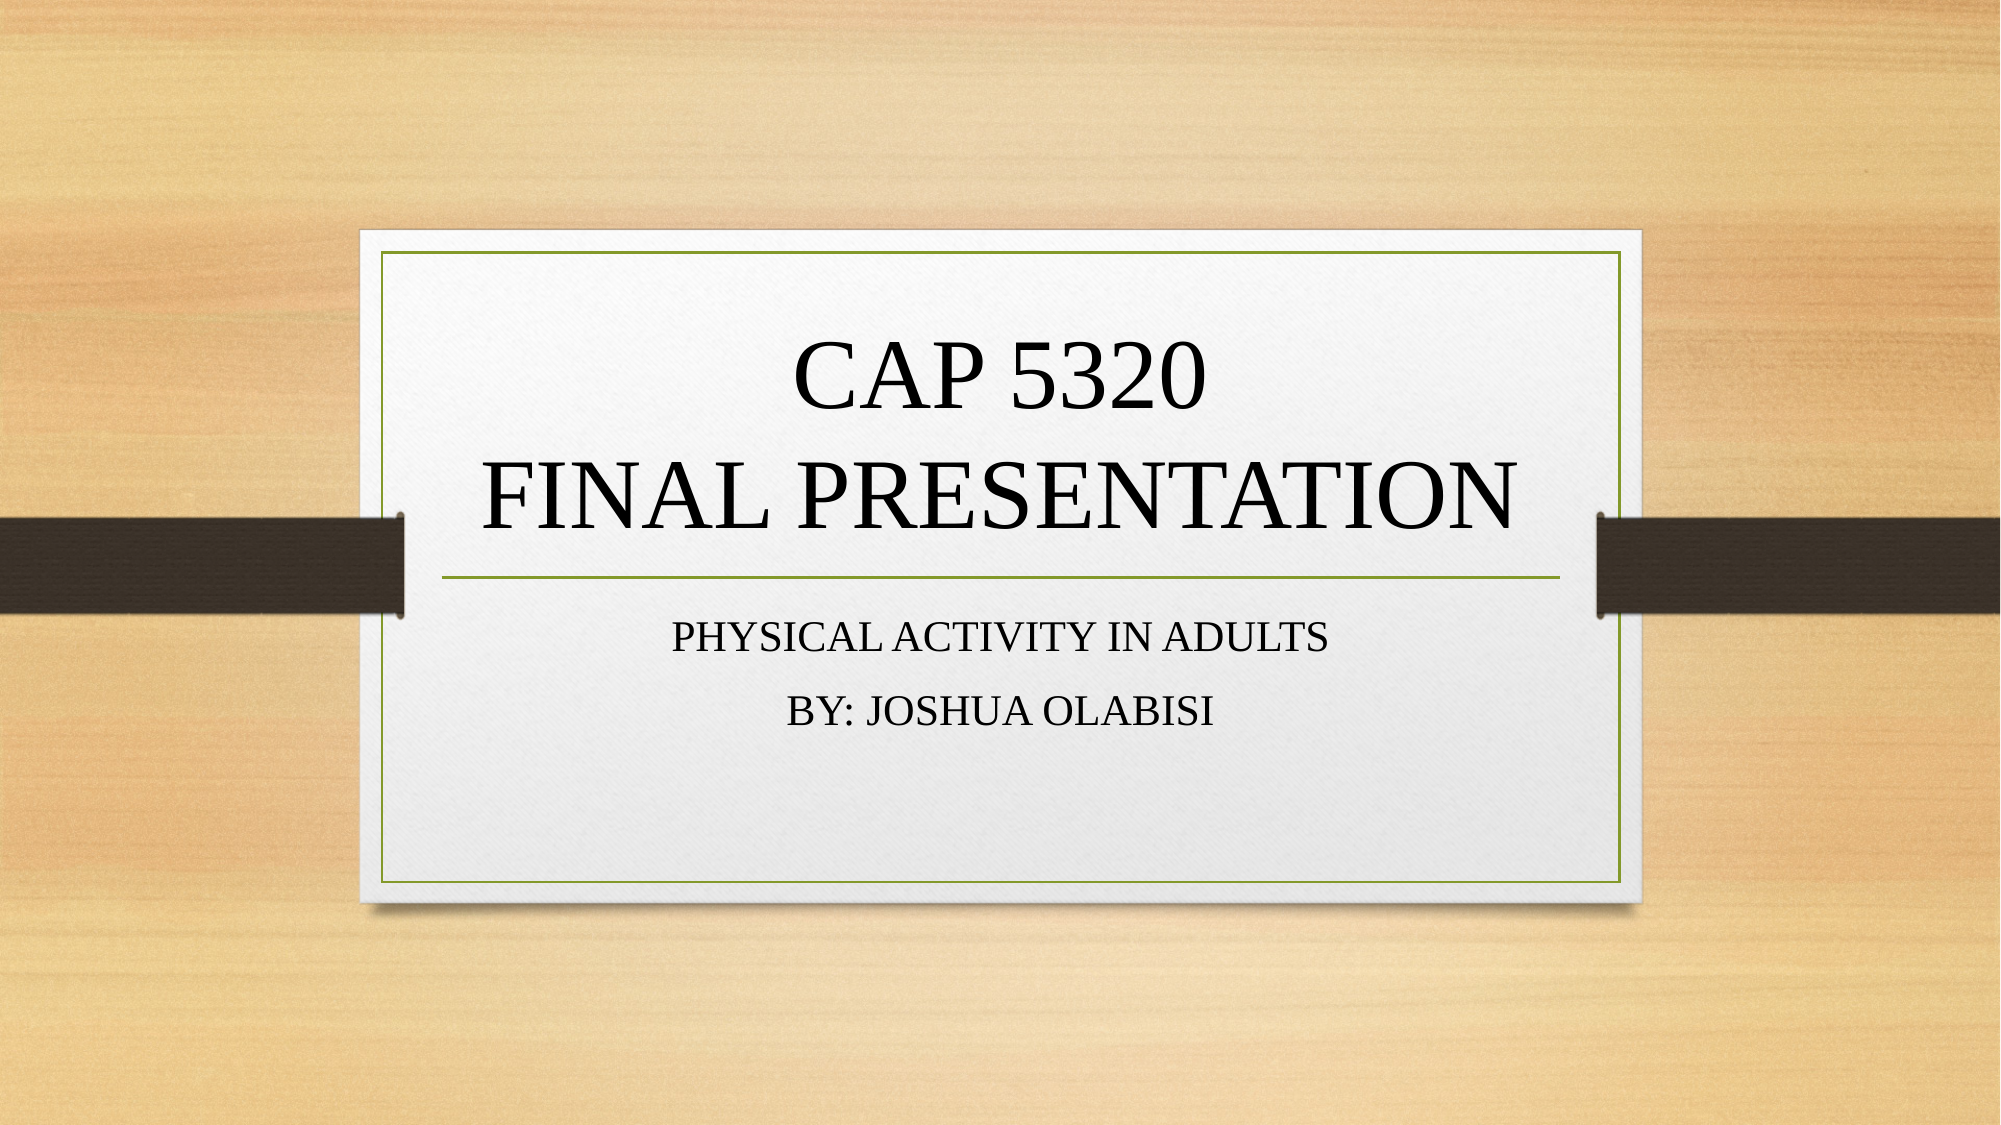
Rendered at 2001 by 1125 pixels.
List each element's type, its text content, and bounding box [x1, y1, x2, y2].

subtitle PHYSICAL ACTIVITY IN ADULTS BY: JOSHUA OLABISI [441, 600, 1560, 817]
title CAP 5320 FINAL PRESENTATION [441, 306, 1560, 556]
picture [0, 0, 2001, 1125]
